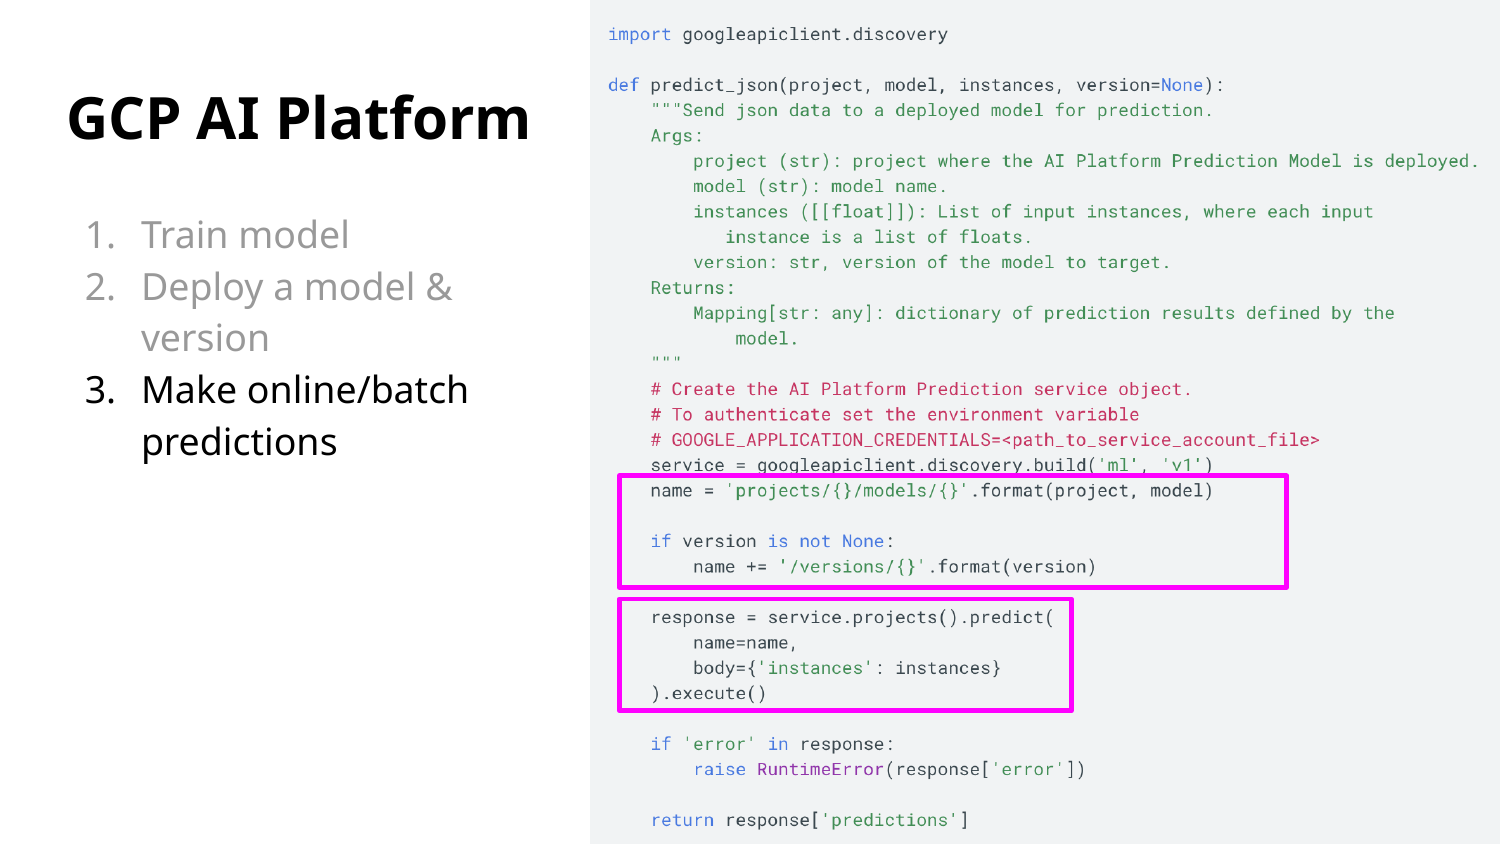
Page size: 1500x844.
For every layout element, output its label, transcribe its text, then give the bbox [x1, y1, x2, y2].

picture [589, 0, 1500, 844]
title GCP AI Platform [51, 66, 584, 161]
list Train model Deploy a model & version Make online/batch predictions [51, 189, 584, 750]
